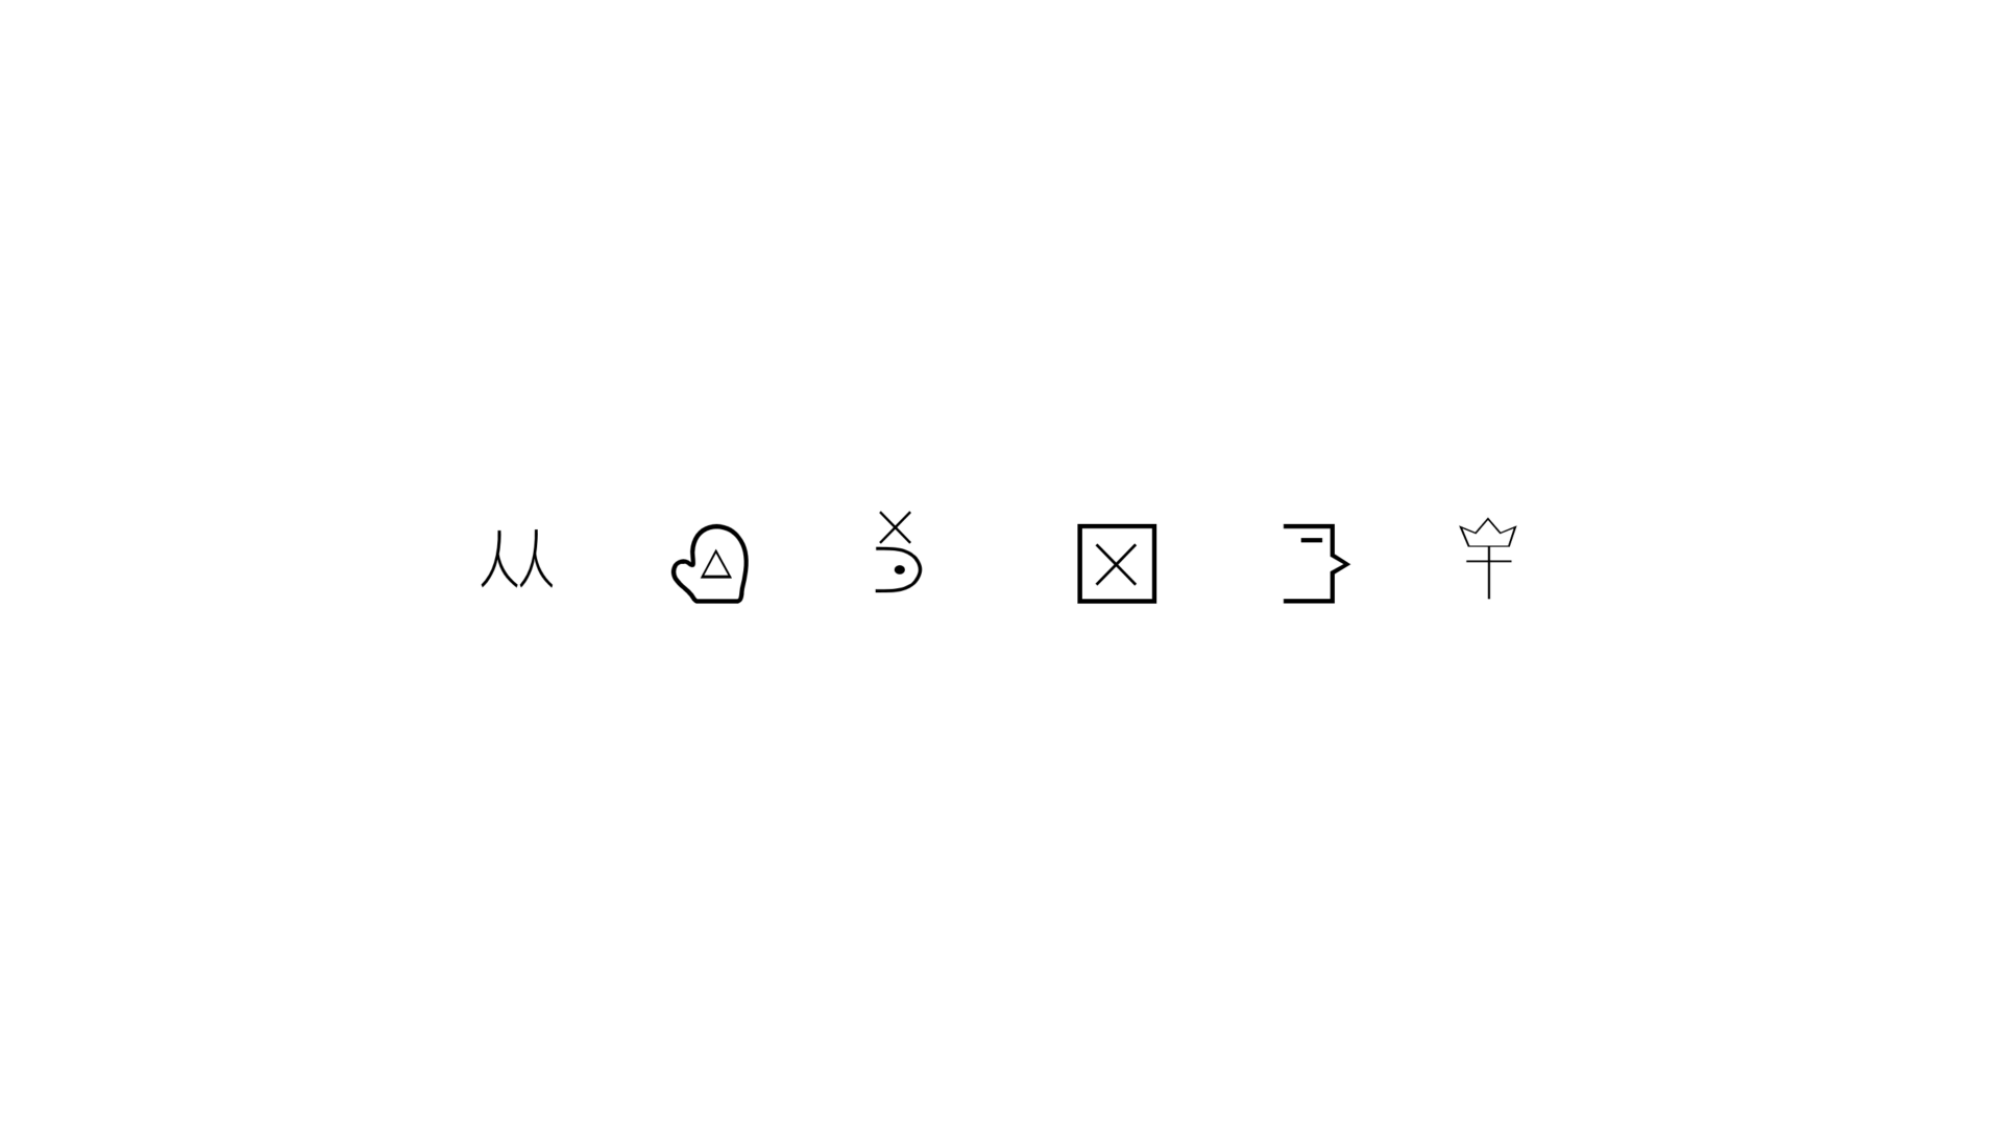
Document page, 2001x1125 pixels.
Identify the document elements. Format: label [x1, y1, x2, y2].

picture [441, 477, 1559, 648]
